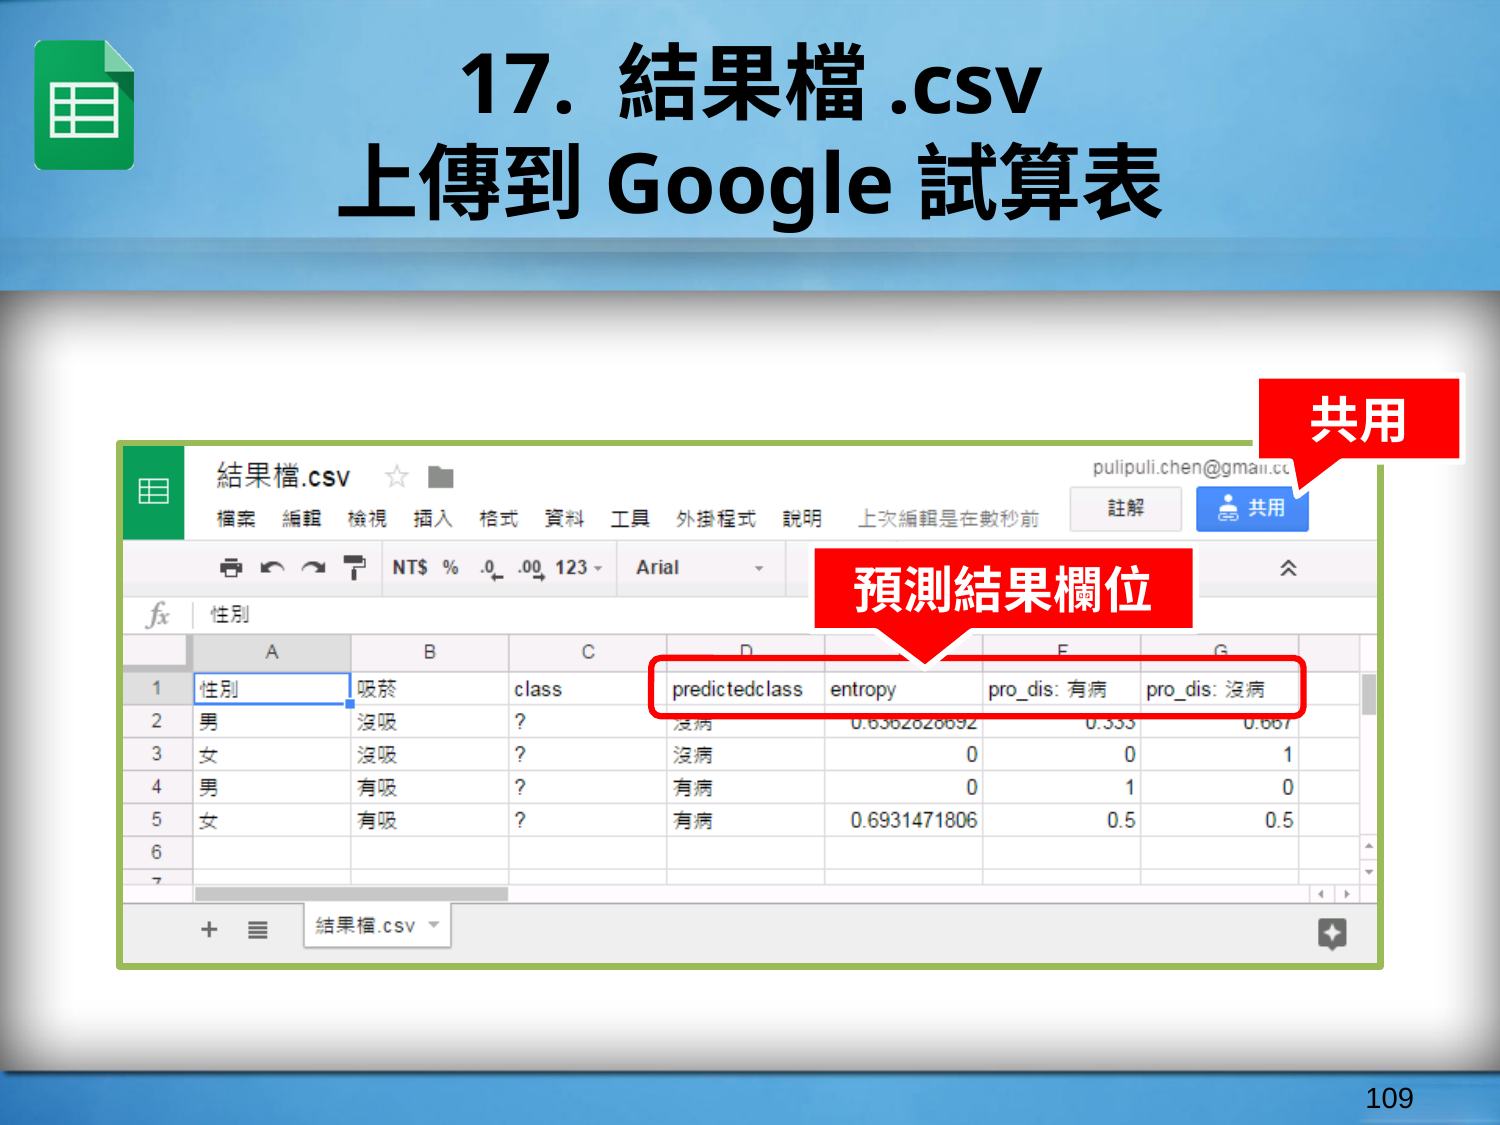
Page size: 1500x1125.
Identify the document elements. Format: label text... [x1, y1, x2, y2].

slide_number ‹#› [1350, 1074, 1488, 1118]
title 17. 結果檔.csv 上傳到Google試算表 [78, 27, 1422, 232]
picture [0, 0, 1500, 1125]
text_box 共用 [1255, 375, 1463, 462]
